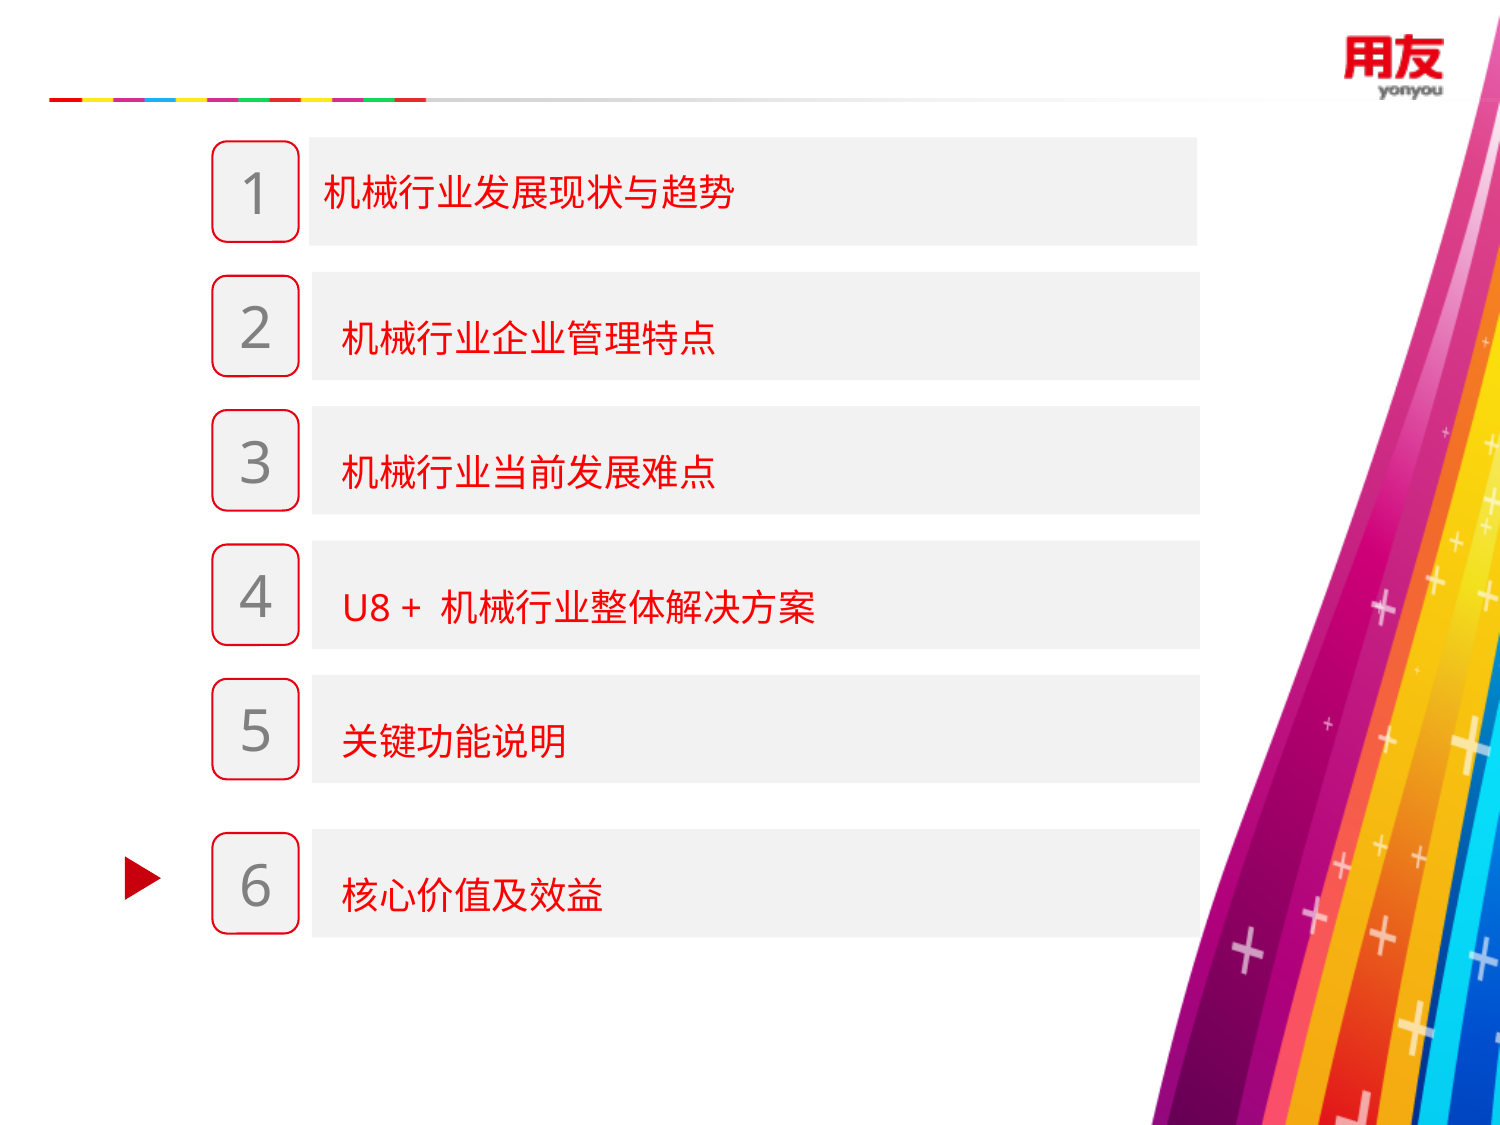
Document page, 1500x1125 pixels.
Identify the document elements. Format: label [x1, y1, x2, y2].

text_box [122, 854, 164, 902]
text_box [212, 828, 1201, 938]
picture [0, 0, 1500, 1125]
text_box [212, 137, 1198, 246]
text_box [212, 271, 1201, 381]
text_box [212, 540, 1201, 650]
text_box [212, 674, 1201, 784]
text_box [212, 405, 1201, 515]
